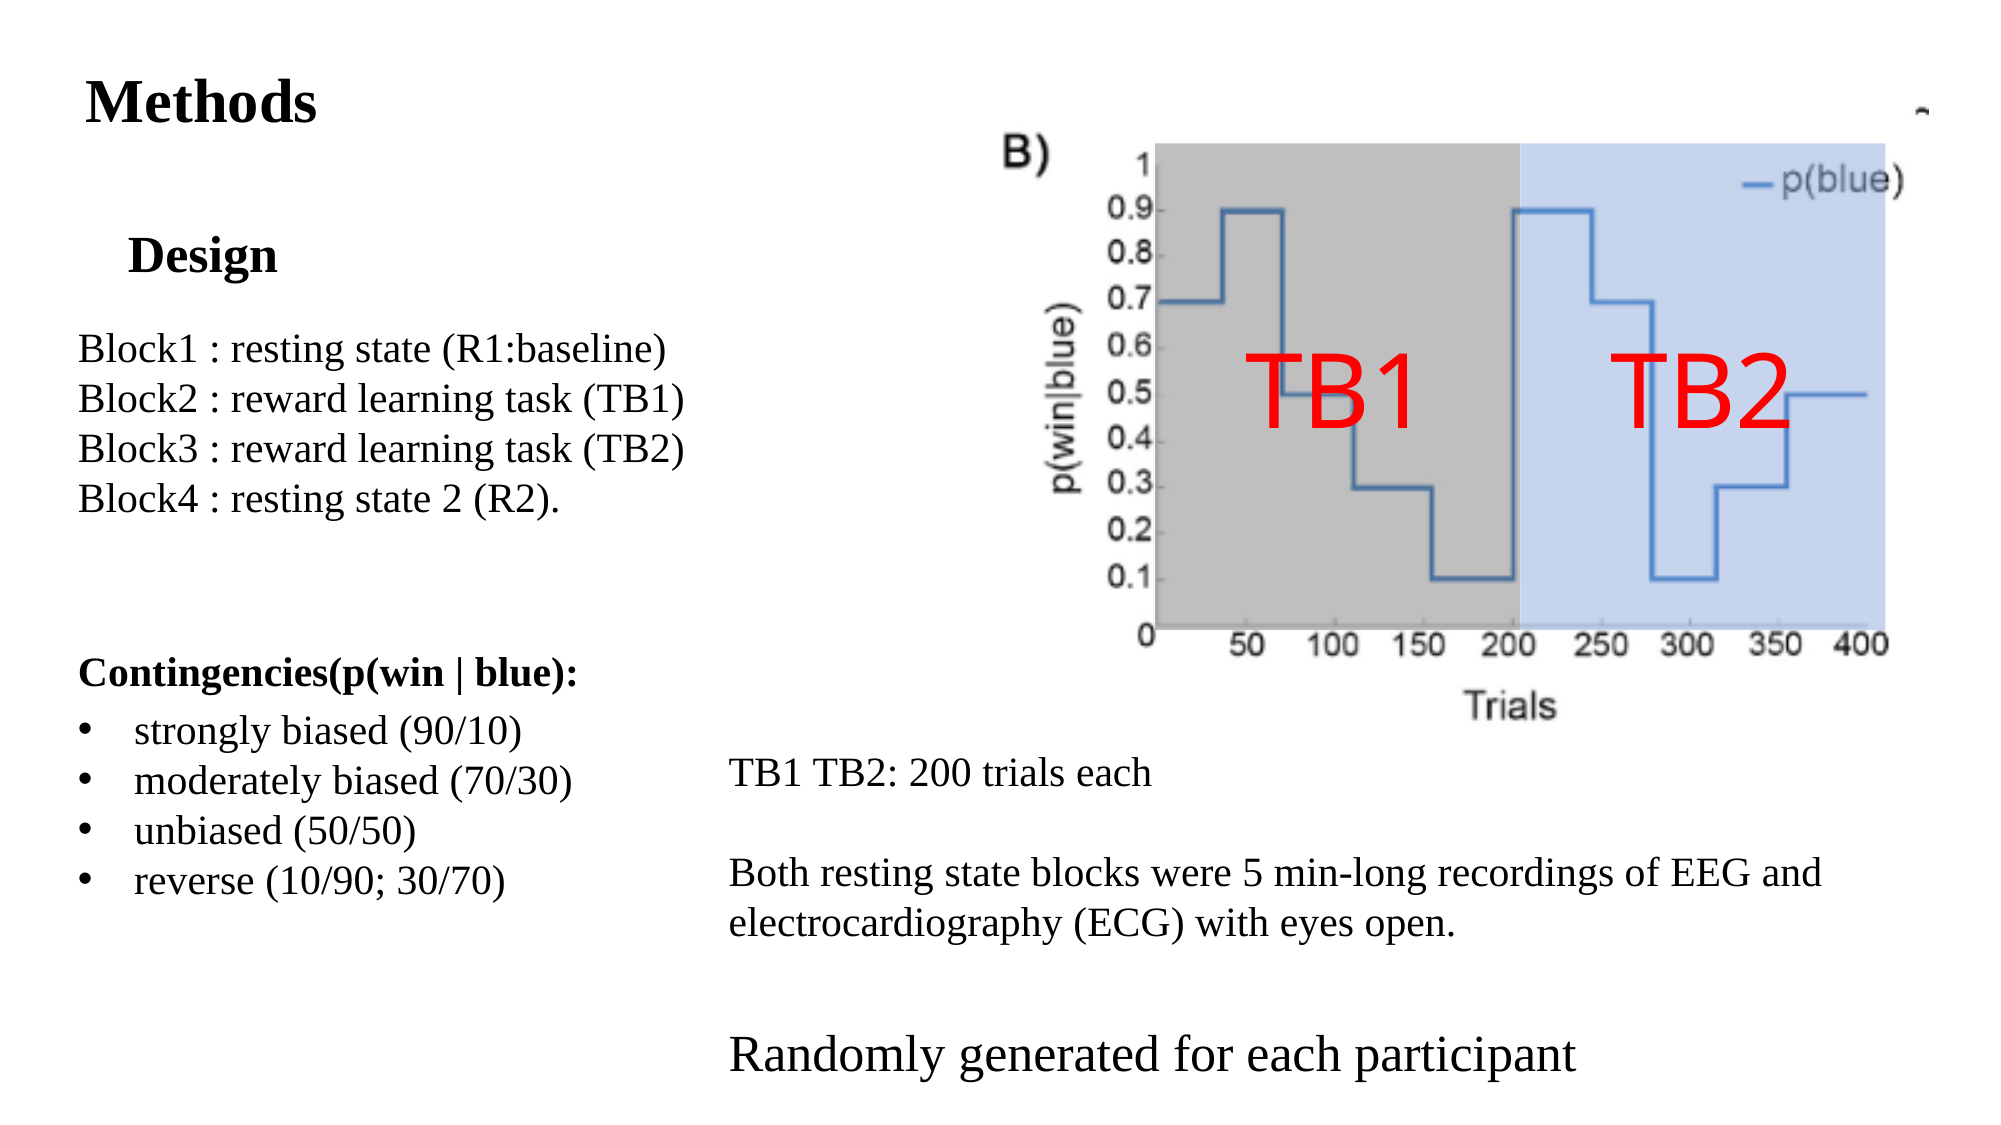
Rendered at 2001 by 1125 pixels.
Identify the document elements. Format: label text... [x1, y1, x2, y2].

text_box Methods [70, 52, 606, 143]
text_box Randomly generated for each participant [714, 1012, 1714, 1090]
text_box TB1 TB2: 200 trials each Both resting state blocks were 5 min-long recordings of EEG and electrocardiography (ECG) with eyes open. [713, 751, 1886, 952]
text_box Block1 : resting state (R1:baseline) Block2 : reward learning task (TB1) Block3 : reward learning task (TB2) Block4 : resting state 2 (R2). [63, 313, 952, 529]
text_box Design [113, 212, 749, 290]
picture [952, 97, 1929, 751]
text_box Contingencies(p(win | blue): strongly biased (90/10) moderately biased (70/30) unbiased (50/50) reverse (10/90; 30/70) [63, 637, 1064, 911]
